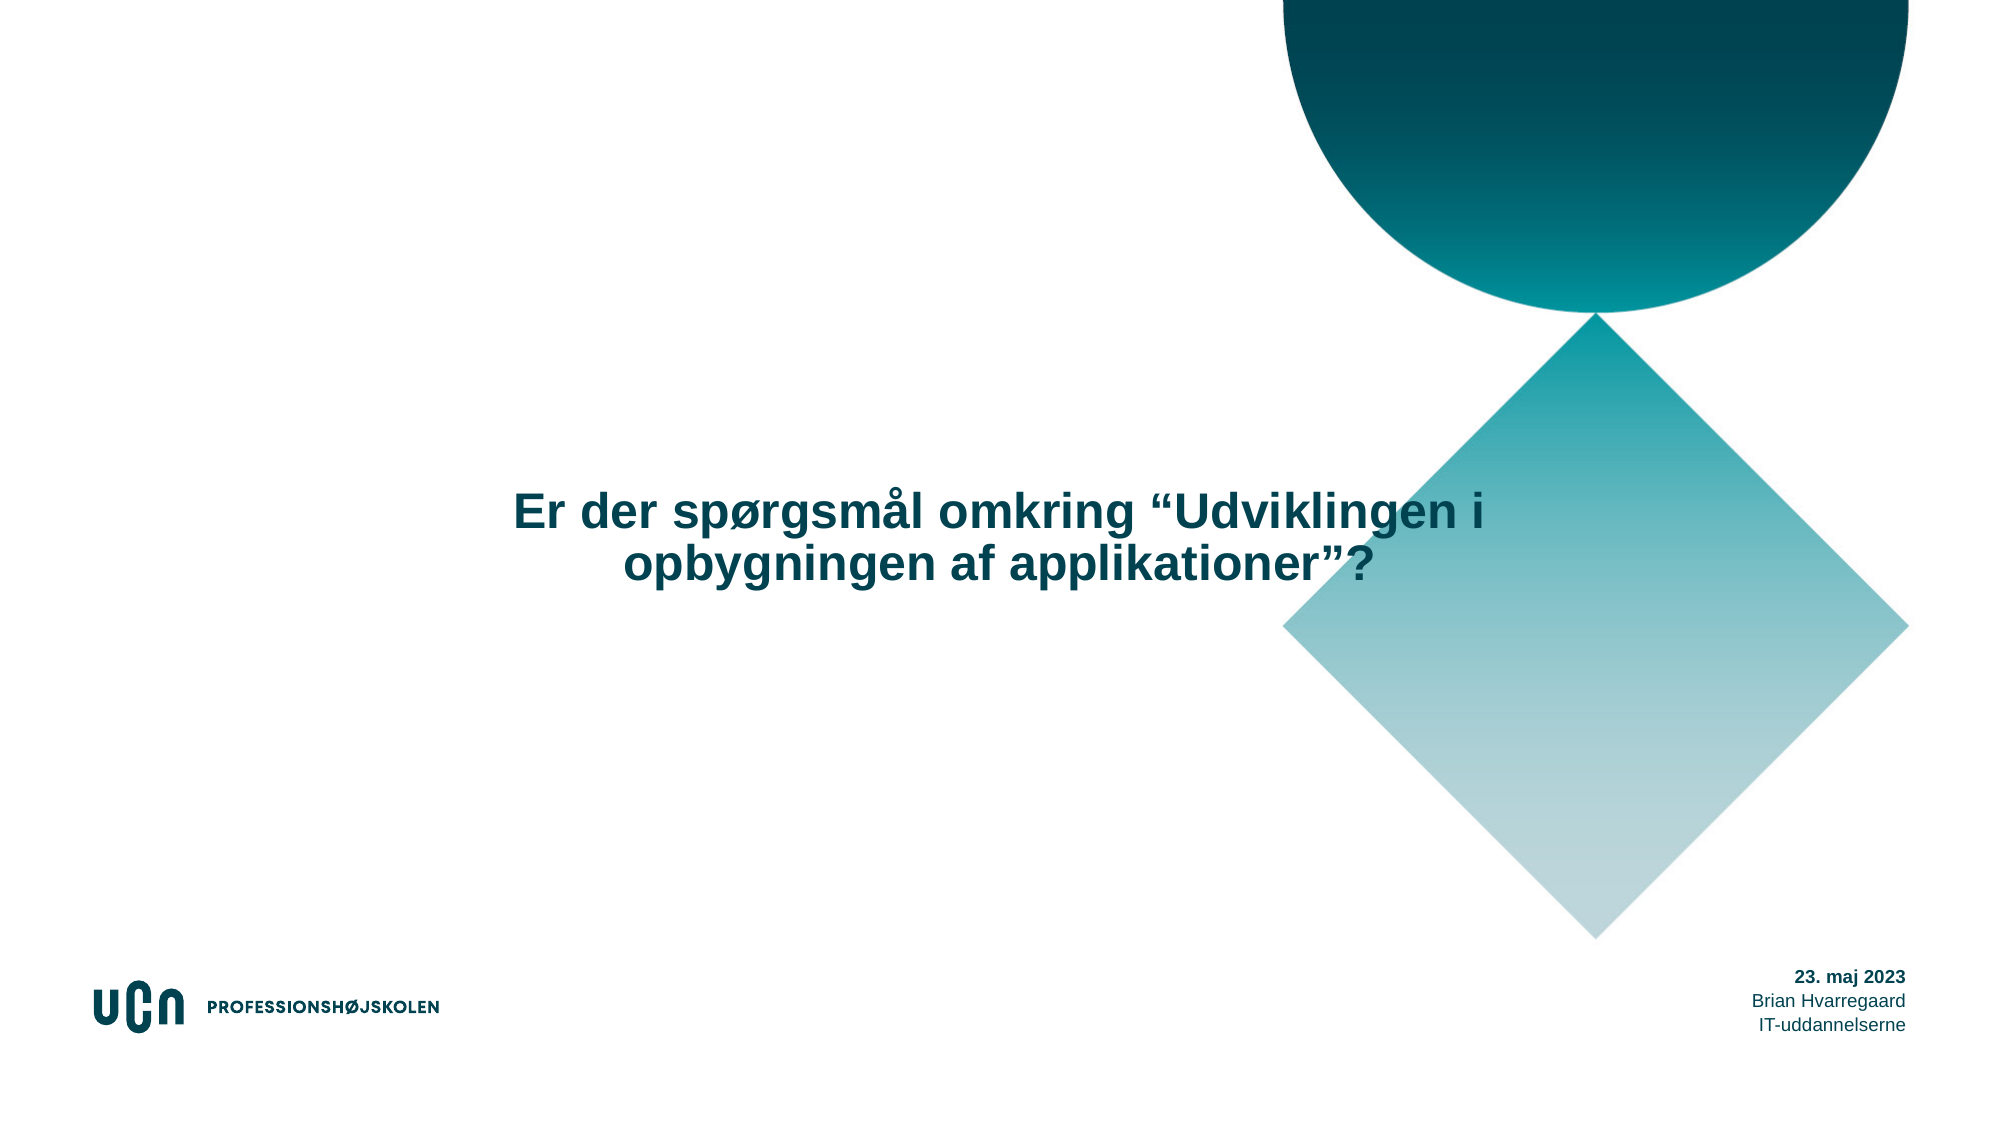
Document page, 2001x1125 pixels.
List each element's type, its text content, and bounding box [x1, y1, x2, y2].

title Er der spørgsmål omkring “Udviklingen i opbygningen af applikationer”? [457, 534, 1543, 591]
picture [0, 0, 2001, 1125]
